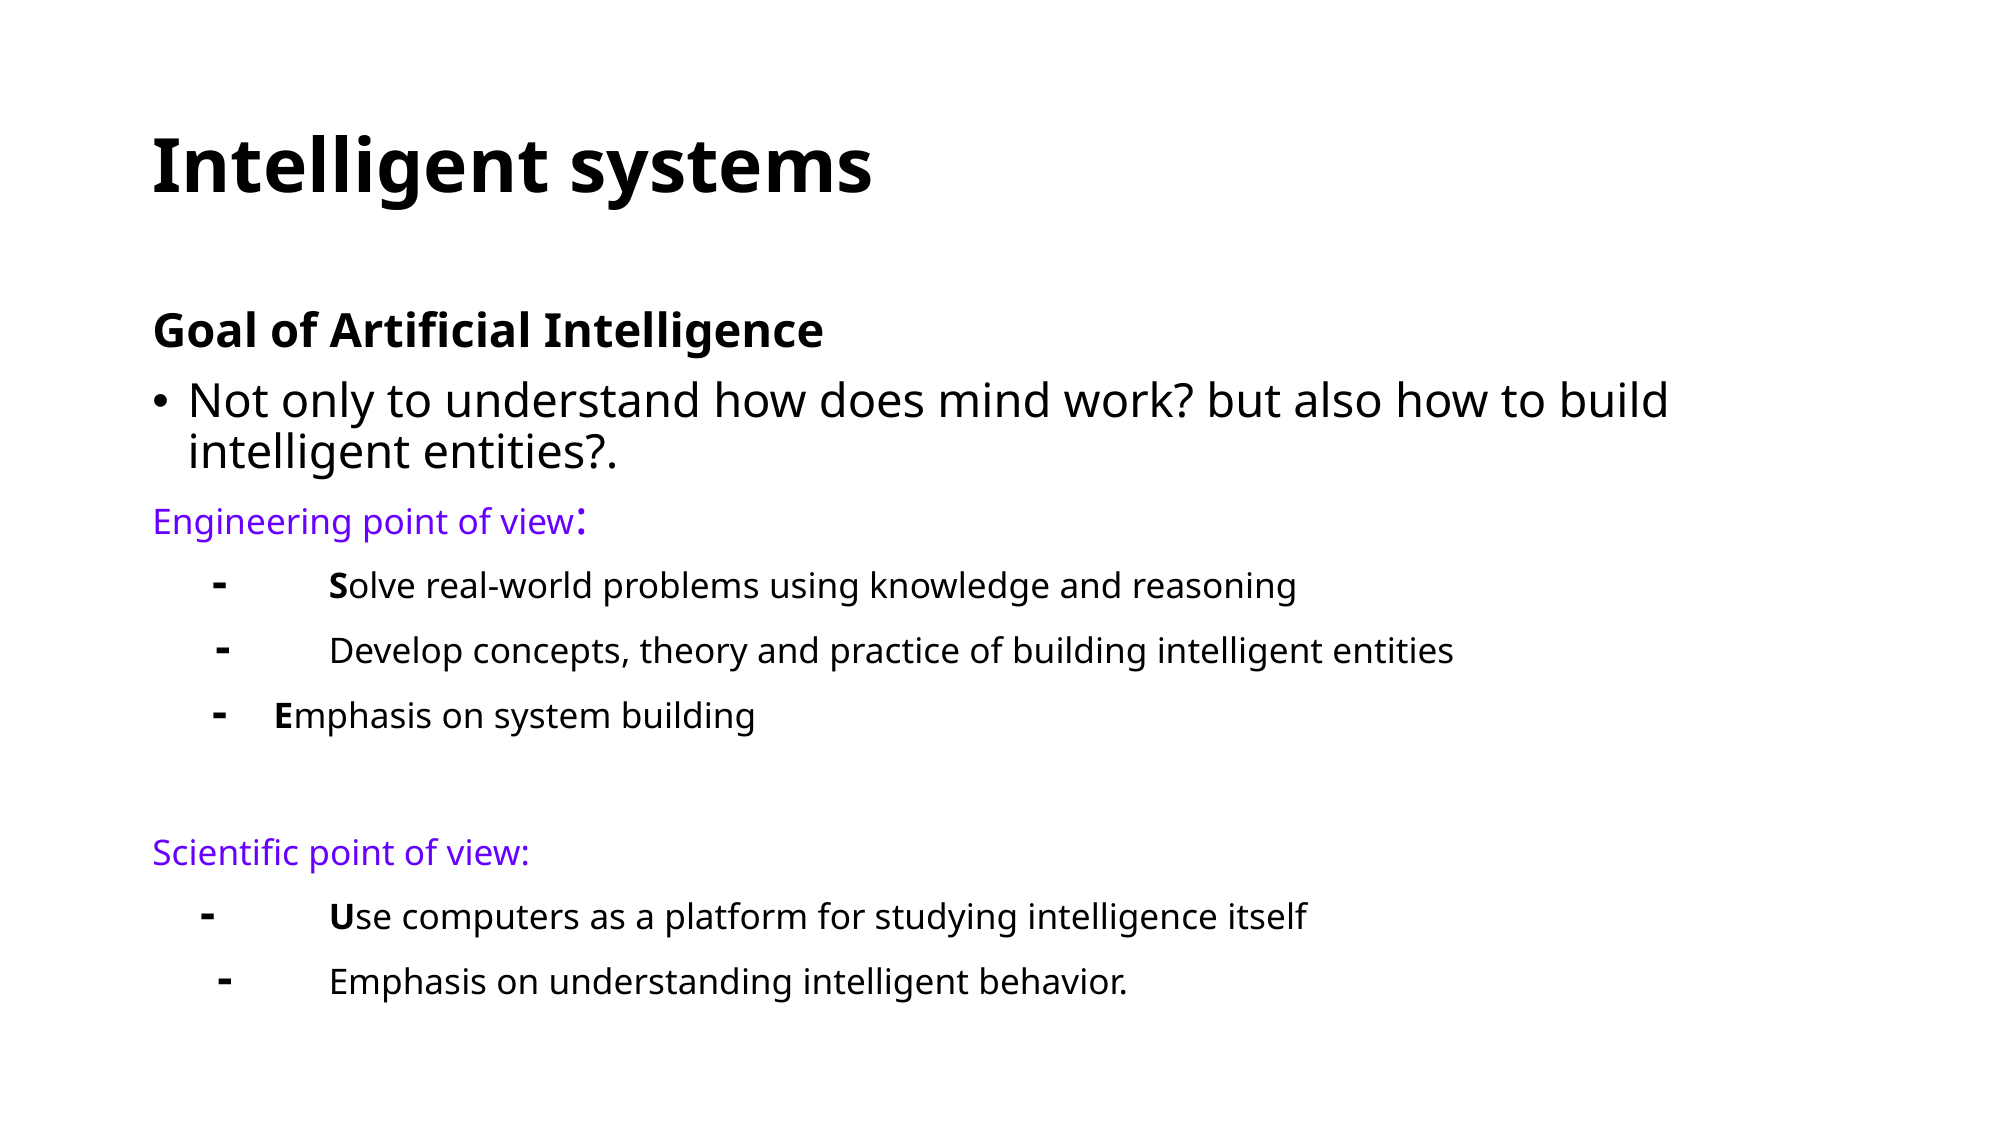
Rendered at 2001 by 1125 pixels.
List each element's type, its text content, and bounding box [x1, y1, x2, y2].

title Intelligent systems [137, 59, 1863, 278]
list Goal of Artificial Intelligence Not only to understand how does mind work? but also how to build intelligent entities?. Engineering point of view: - Solve real-world problems using knowledge and reasoning - Develop concepts, theory and practice of building intelligent entities - Emphasis on system building Scientific point of view: - Use computers as a platform for studying intelligence itself - Emphasis on understanding intelligent behavior. [137, 299, 1863, 1014]
